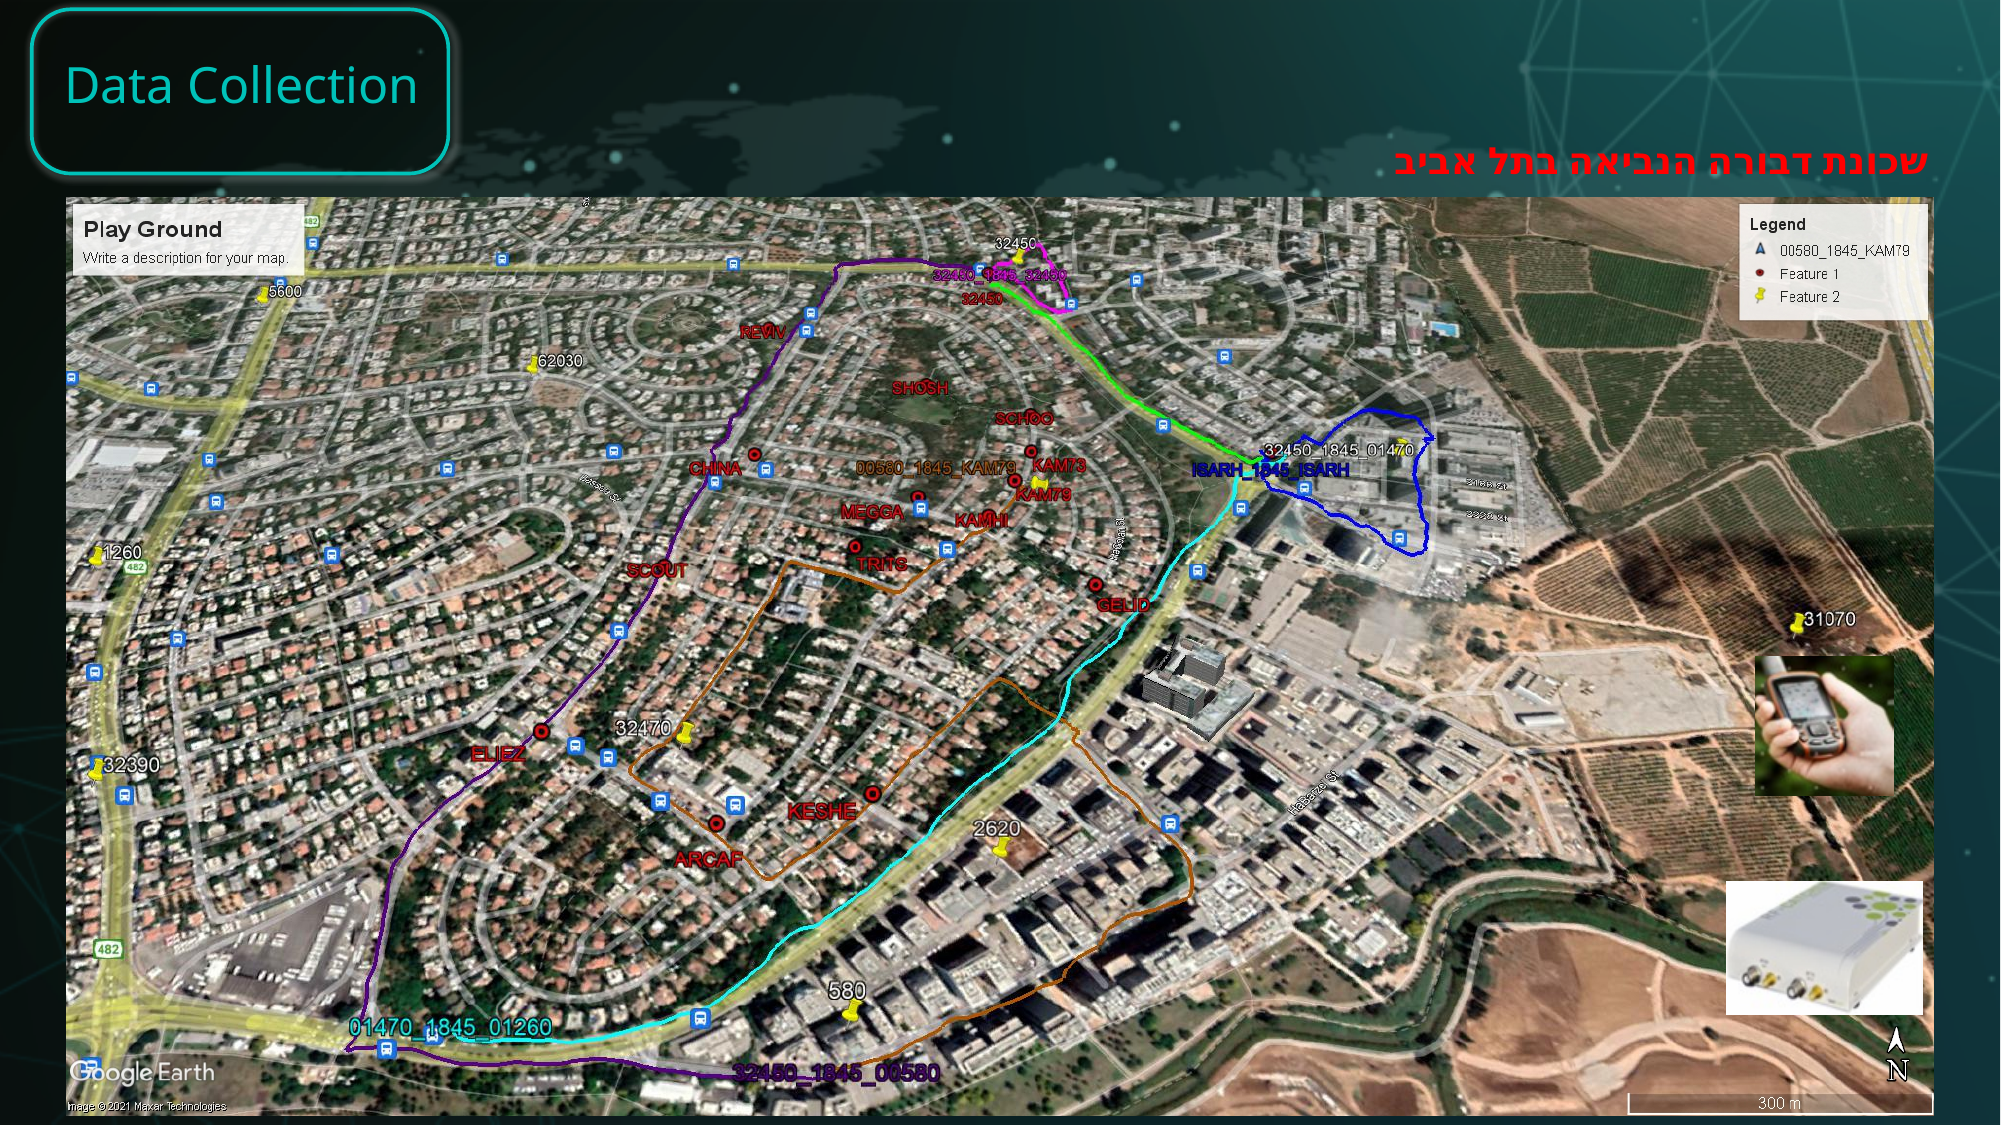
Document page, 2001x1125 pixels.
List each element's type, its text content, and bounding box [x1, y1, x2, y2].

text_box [25, 9, 459, 174]
text_box שכונת דבורה הנביאה בתל אביב [1379, 129, 1943, 190]
picture [0, 0, 2001, 1125]
